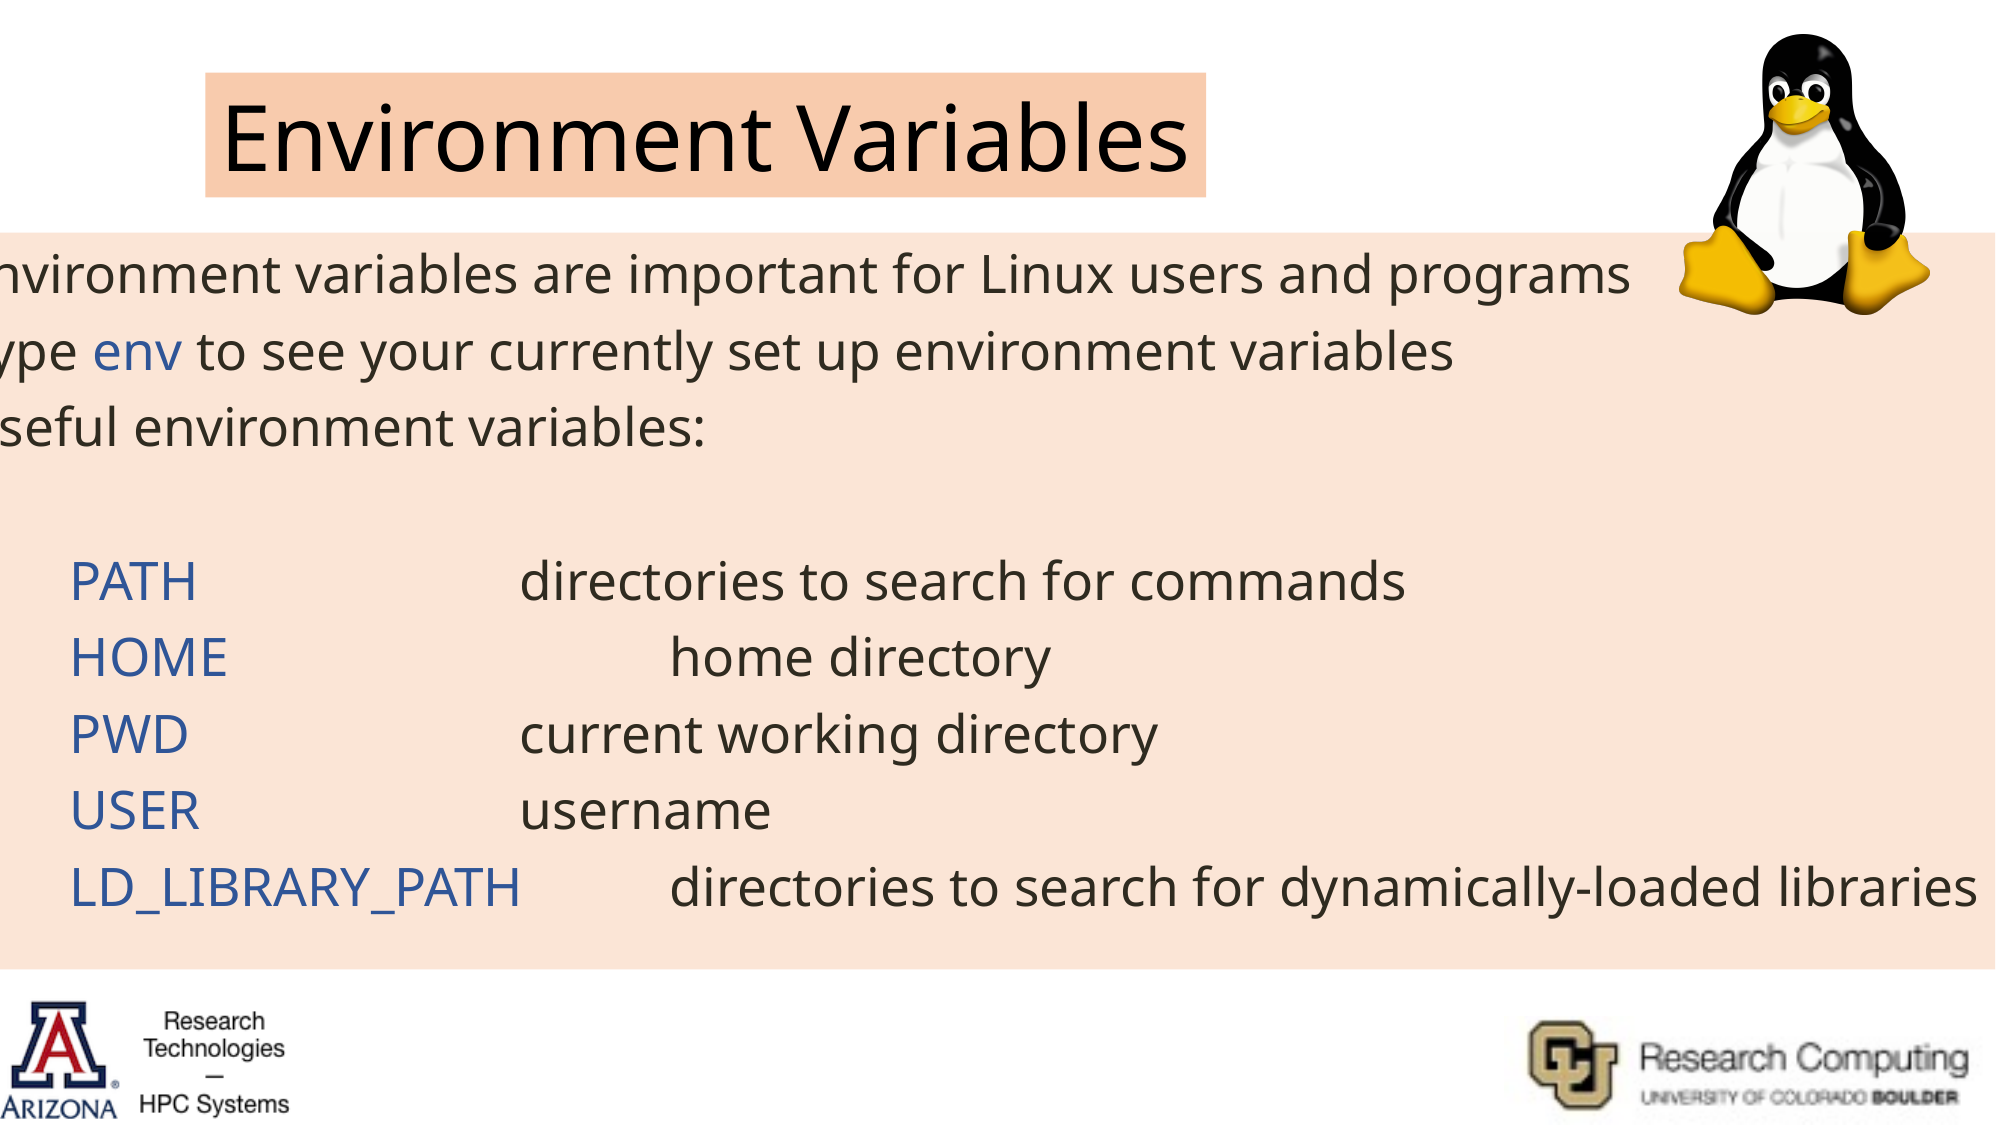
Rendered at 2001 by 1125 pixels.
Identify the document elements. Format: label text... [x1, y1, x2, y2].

text_box Environment Variables [205, 72, 1207, 198]
picture [0, 998, 298, 1125]
text_box Environment variables are important for Linux users and programs Type env to see your currently set up environment variables Useful environment variables: PATH directories to search for commands HOME home directory PWD current working directory USER username LD_LIBRARY_PATH directories to search for dynamically-loaded libraries [0, 232, 1996, 970]
picture [1679, 34, 1930, 316]
picture [1504, 1016, 1999, 1125]
